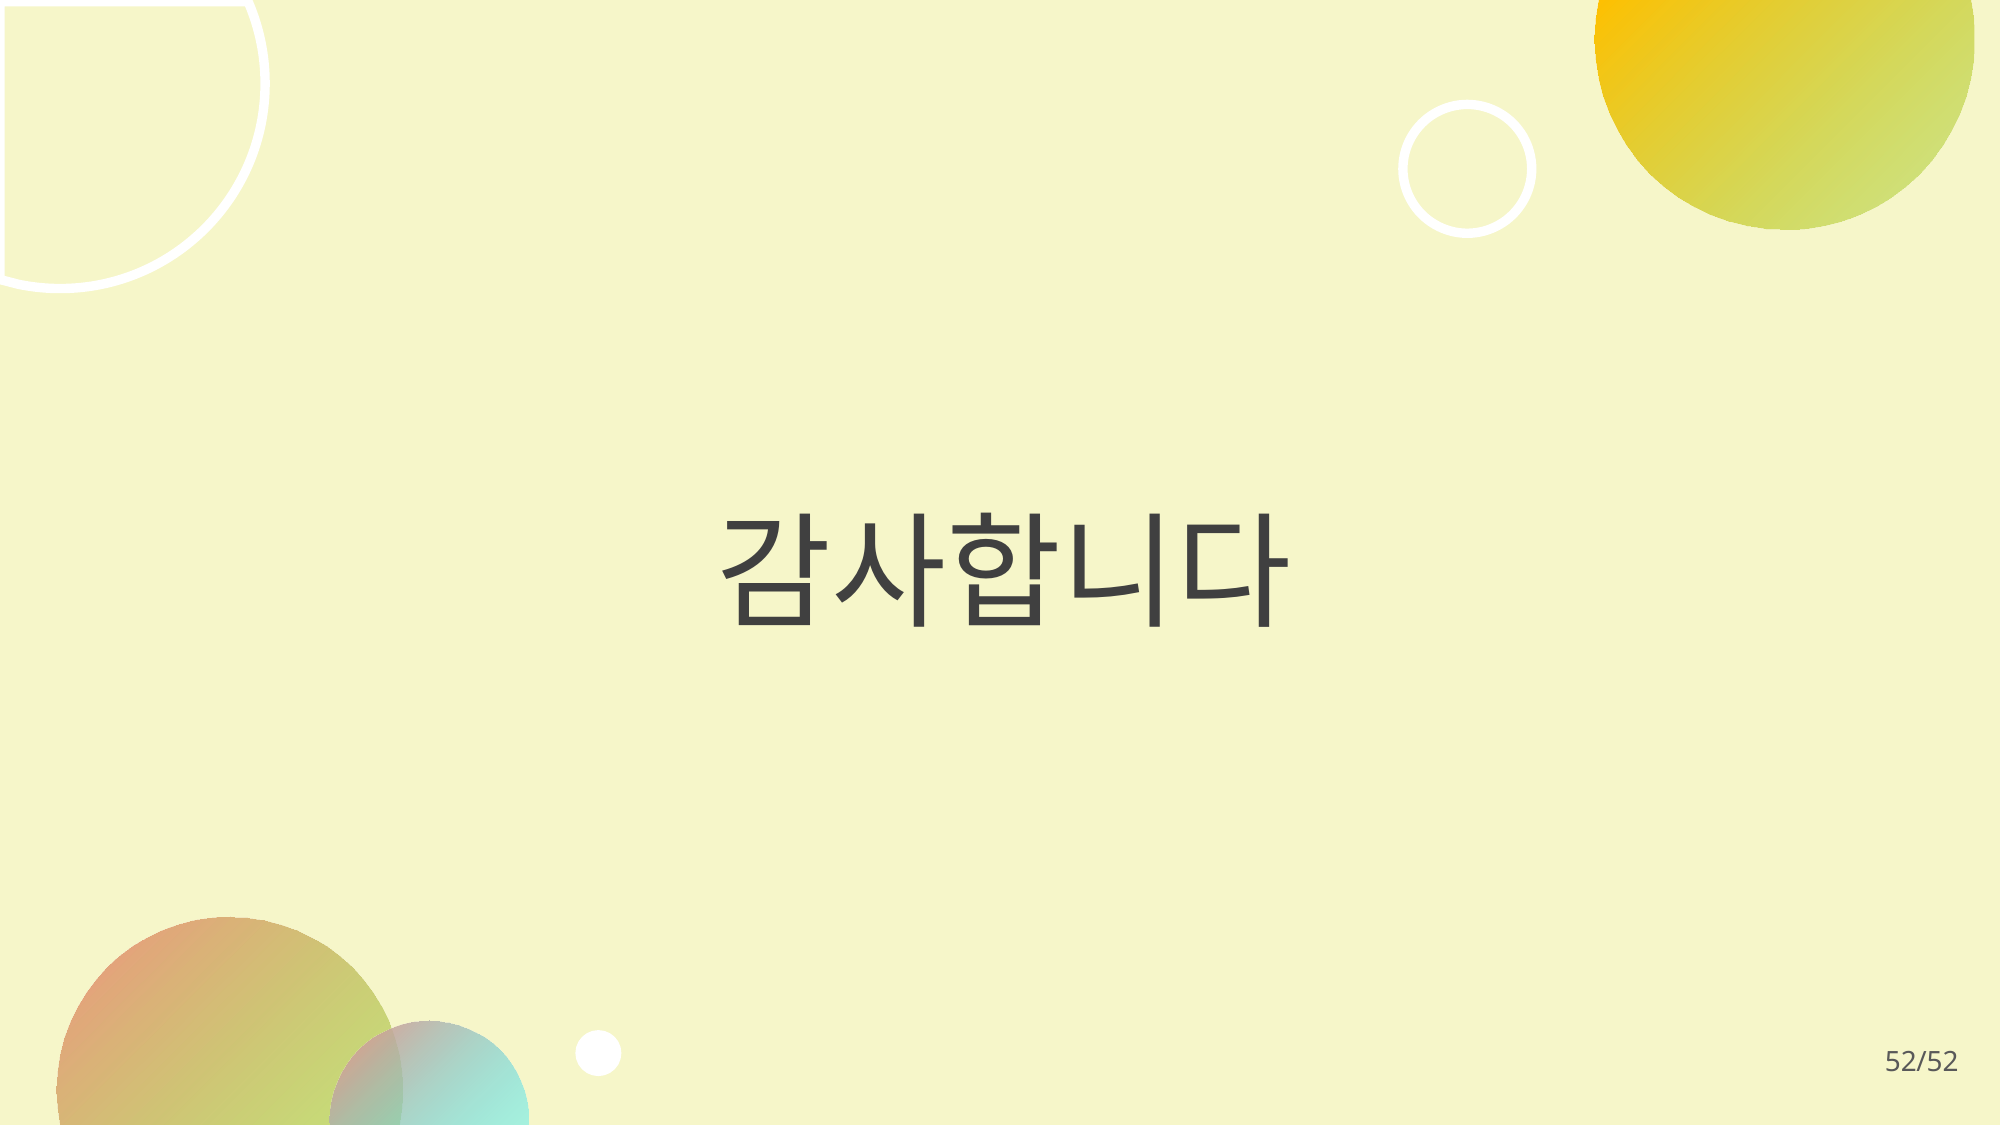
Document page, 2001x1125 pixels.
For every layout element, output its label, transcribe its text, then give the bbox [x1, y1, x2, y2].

title 감사합니다 [68, 472, 1932, 653]
slide_number 52/52 [1828, 1019, 1974, 1106]
